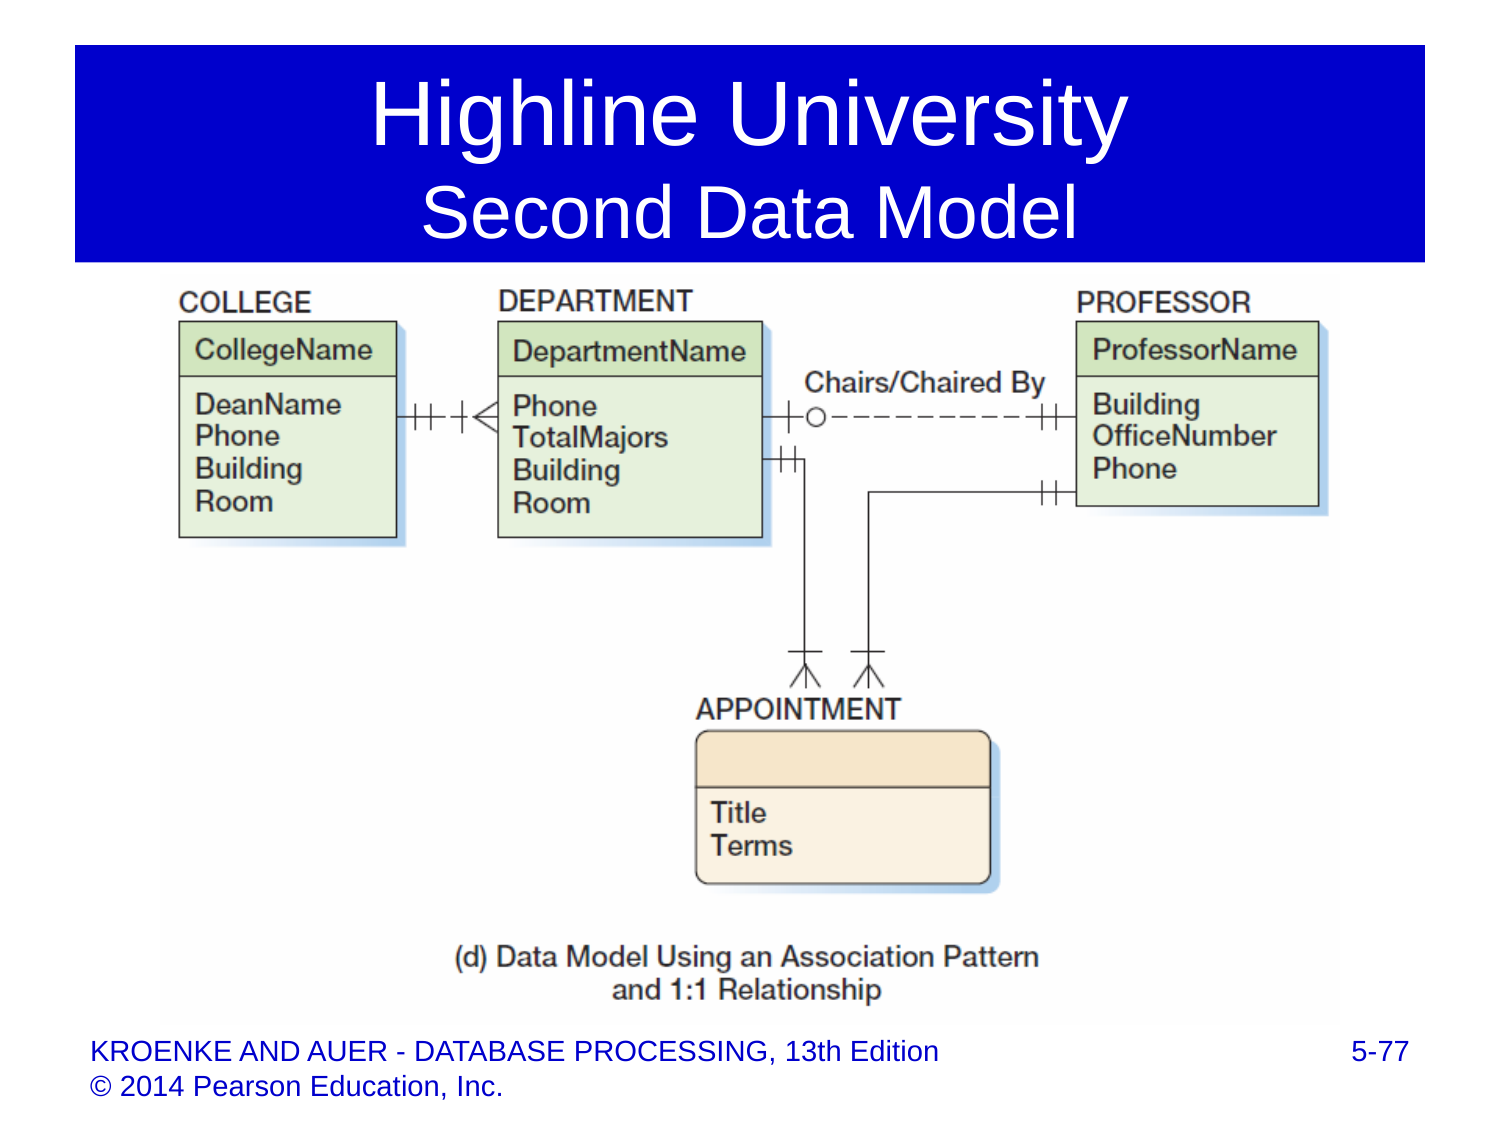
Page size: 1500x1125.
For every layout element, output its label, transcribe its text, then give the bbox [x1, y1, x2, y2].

slide_number 5-77 [1074, 1024, 1426, 1103]
picture [159, 274, 1340, 1026]
title Highline University Second Data Model [75, 45, 1425, 263]
footer KROENKE AND AUER - DATABASE PROCESSING, 13th Edition © 2014 Pearson Education, Inc. [74, 1024, 976, 1104]
